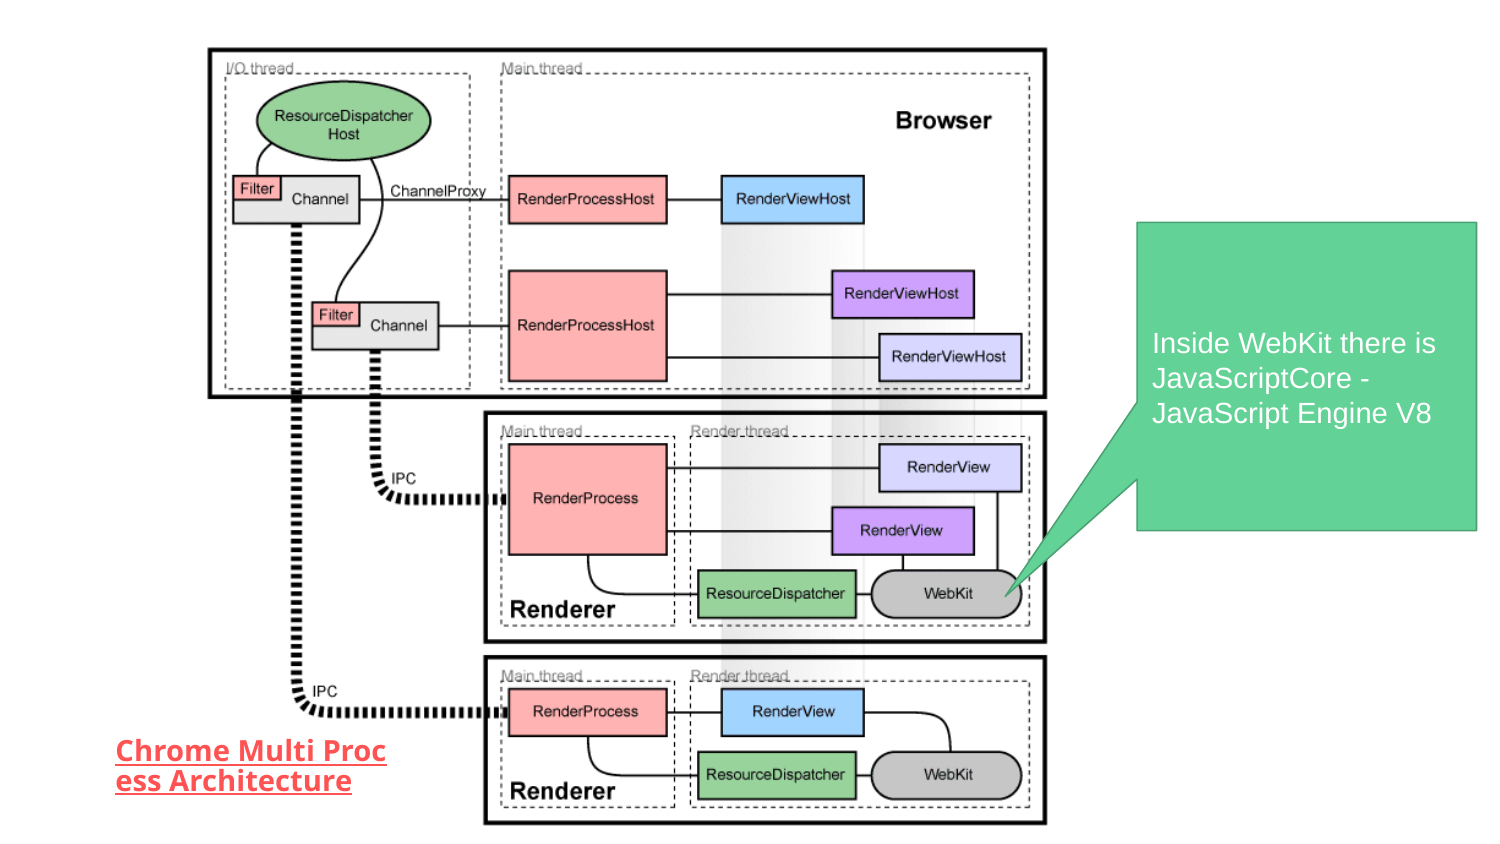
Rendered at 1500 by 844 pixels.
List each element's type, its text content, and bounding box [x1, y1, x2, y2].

picture [199, 39, 1056, 834]
text_box Chrome Multi Process Architecture [100, 717, 194, 788]
text_box Inside WebKit there is JavaScriptCore - JavaScript Engine V8 [1060, 222, 1477, 548]
